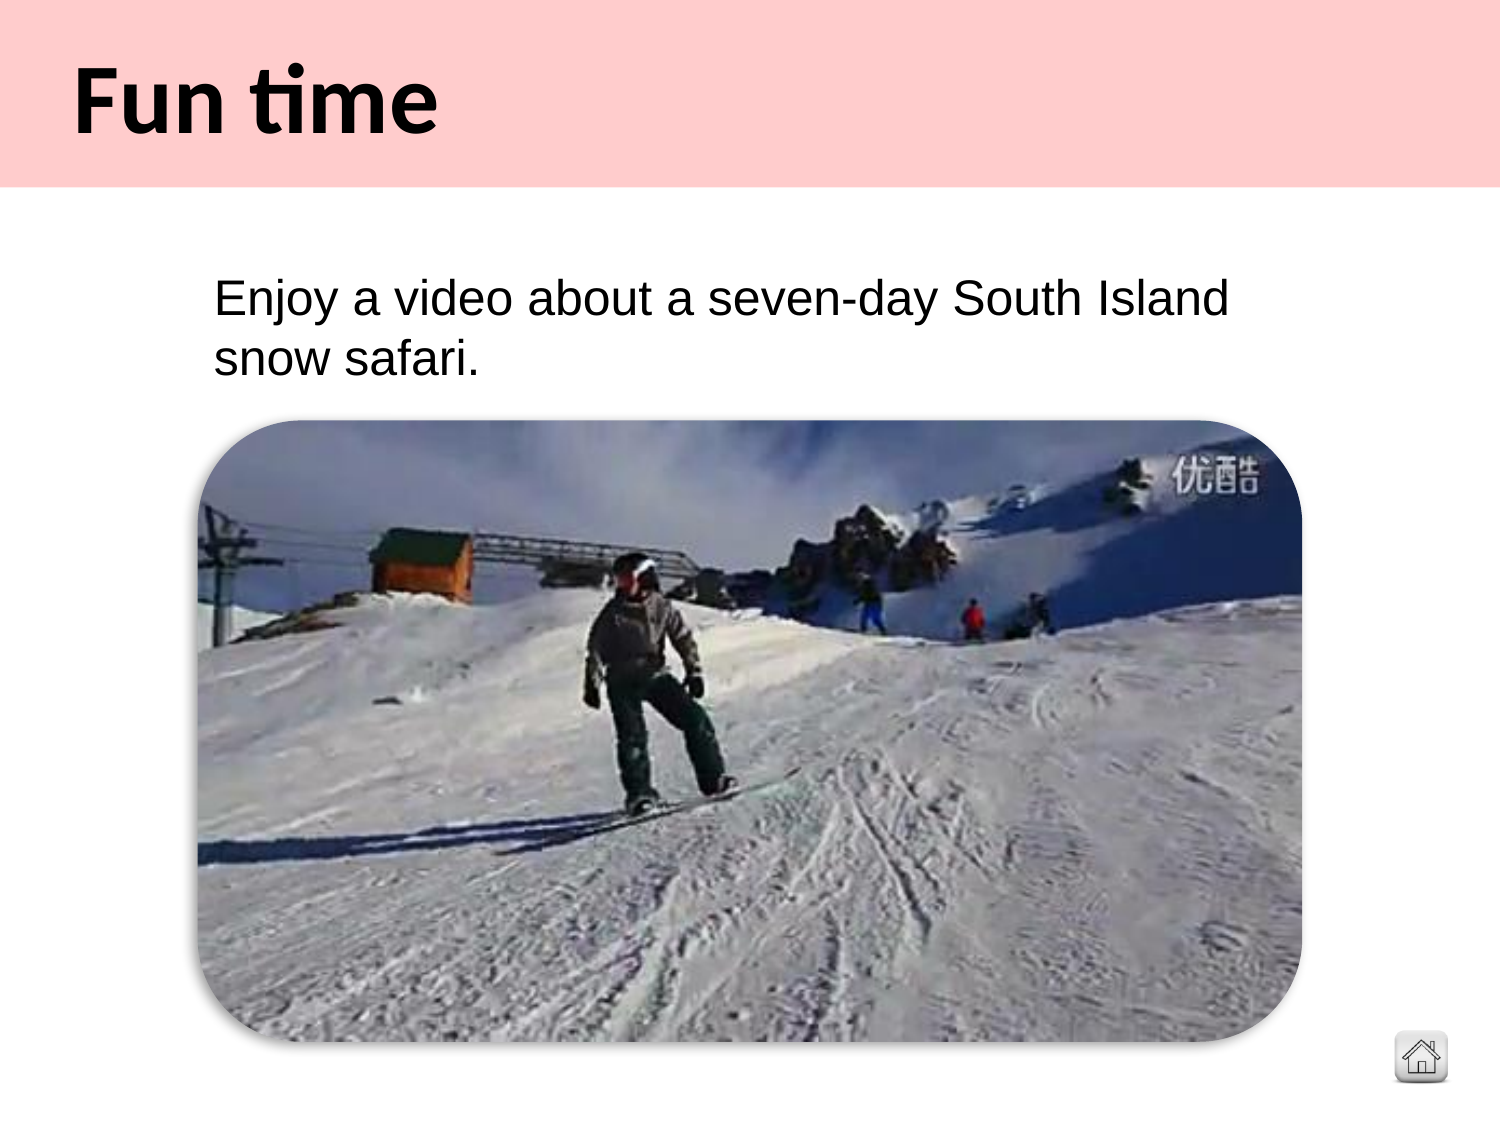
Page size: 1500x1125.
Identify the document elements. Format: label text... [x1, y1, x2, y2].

picture [197, 420, 1303, 1042]
picture [1382, 1019, 1460, 1097]
text_box Enjoy a video about a seven-day South Island snow safari. [199, 257, 1336, 393]
text_box Fun time [0, 0, 1500, 190]
